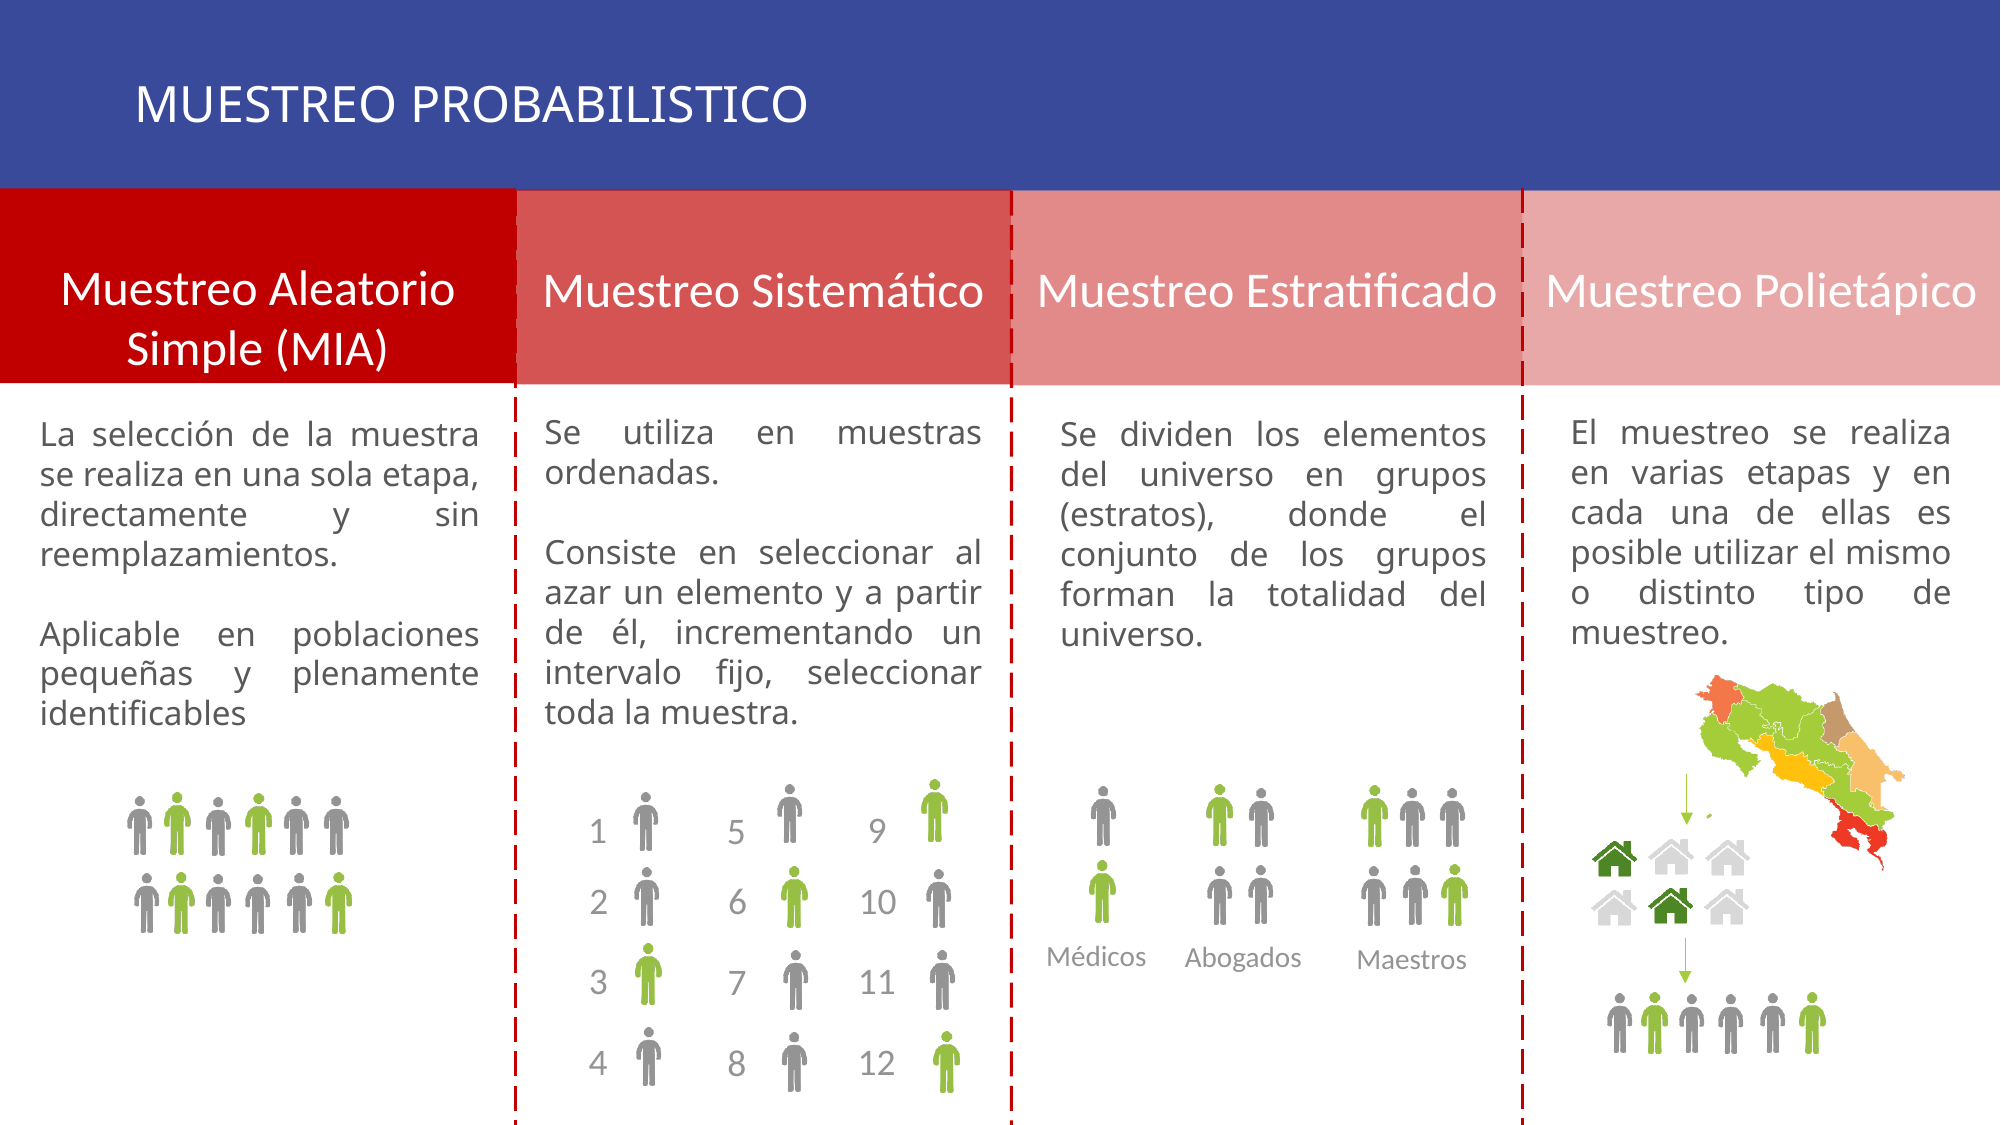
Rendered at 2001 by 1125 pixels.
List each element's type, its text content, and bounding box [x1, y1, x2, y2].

picture [760, 784, 819, 843]
text_box Muestreo Estratificado [1012, 190, 1522, 386]
picture [909, 869, 968, 928]
picture [110, 792, 366, 856]
picture [1343, 785, 1482, 847]
text_box 1 [573, 798, 623, 859]
picture [1071, 860, 1133, 923]
text_box 3 [574, 949, 623, 1010]
picture [903, 779, 966, 842]
picture [617, 867, 676, 926]
text_box El muestreo se realiza en varias etapas y en cada una de ellas es posible utilizar el mismo o distinto tipo de muestreo. [1555, 404, 1967, 659]
picture [1592, 836, 1637, 881]
picture [915, 1031, 978, 1093]
text_box 7 [712, 950, 762, 1011]
picture [616, 792, 675, 851]
text_box 6 [713, 870, 763, 930]
picture [618, 1026, 678, 1086]
picture [1188, 784, 1291, 847]
picture [616, 943, 679, 1005]
picture [764, 1032, 824, 1092]
text_box MUESTREO PROBABILISTICO [0, 0, 2000, 190]
text_box 9 [852, 798, 902, 859]
text_box Abogados [1170, 931, 1317, 982]
picture [763, 866, 825, 928]
text_box Se utiliza en muestras ordenadas. Consiste en seleccionar al azar un elemento y a partir de él, incrementando un intervalo fijo, seleccionar toda la muestra. [529, 404, 998, 739]
picture [912, 950, 972, 1010]
text_box Muestreo Polietápico [1523, 190, 2000, 386]
picture [1704, 884, 1749, 930]
text_box Muestreo Sistemático [515, 189, 1012, 385]
picture [1073, 786, 1133, 846]
text_box 2 [574, 869, 624, 929]
text_box 5 [712, 799, 761, 860]
text_box Médicos [1031, 929, 1162, 980]
picture [1590, 992, 1843, 1054]
text_box Se dividen los elementos del universo en grupos (estratos), donde el conjunto de los grupos forman la totalidad del universo. [1045, 405, 1503, 700]
picture [1648, 665, 2000, 881]
text_box Maestros [1341, 933, 1483, 983]
text_box 12 [842, 1030, 911, 1091]
text_box 10 [843, 869, 912, 929]
picture [1189, 865, 1290, 925]
text_box 8 [712, 1031, 762, 1091]
picture [1648, 883, 1693, 928]
text_box 11 [843, 949, 911, 1010]
text_box La selección de la muestra se realiza en una sola etapa, directamente y sin reemplazamientos. Aplicable en poblaciones pequeñas y plenamente identificables [24, 405, 496, 860]
picture [1591, 885, 1636, 930]
text_box Muestreo Aleatorio Simple (MIA) [0, 188, 516, 384]
picture [766, 950, 825, 1010]
picture [1344, 864, 1486, 926]
picture [117, 872, 370, 935]
text_box 4 [573, 1030, 623, 1091]
